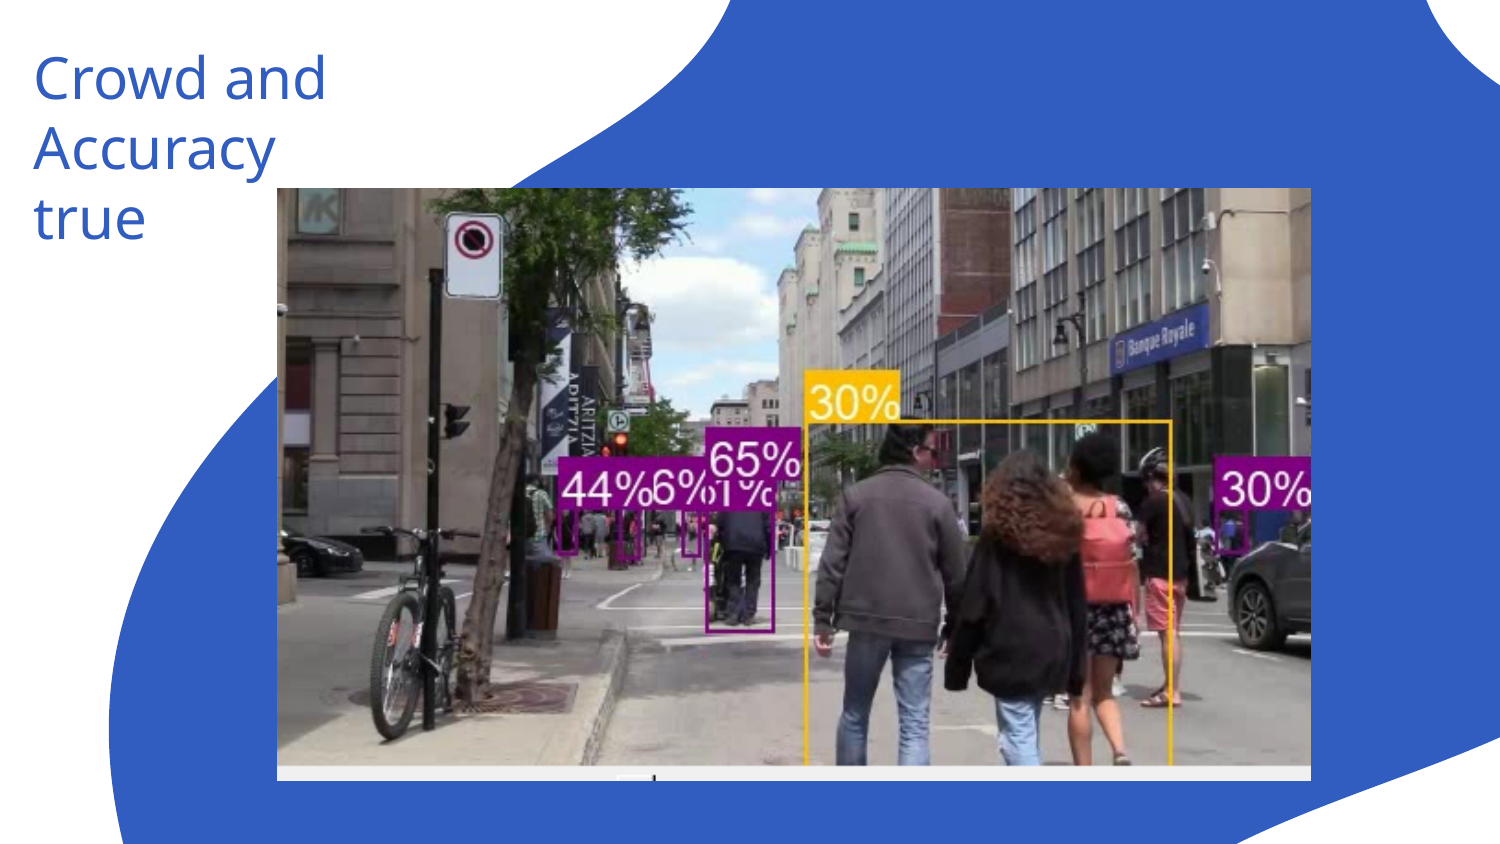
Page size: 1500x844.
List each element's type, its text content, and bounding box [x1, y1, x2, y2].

picture [276, 188, 1311, 781]
title Crowd and Accuracy true [18, 26, 399, 121]
